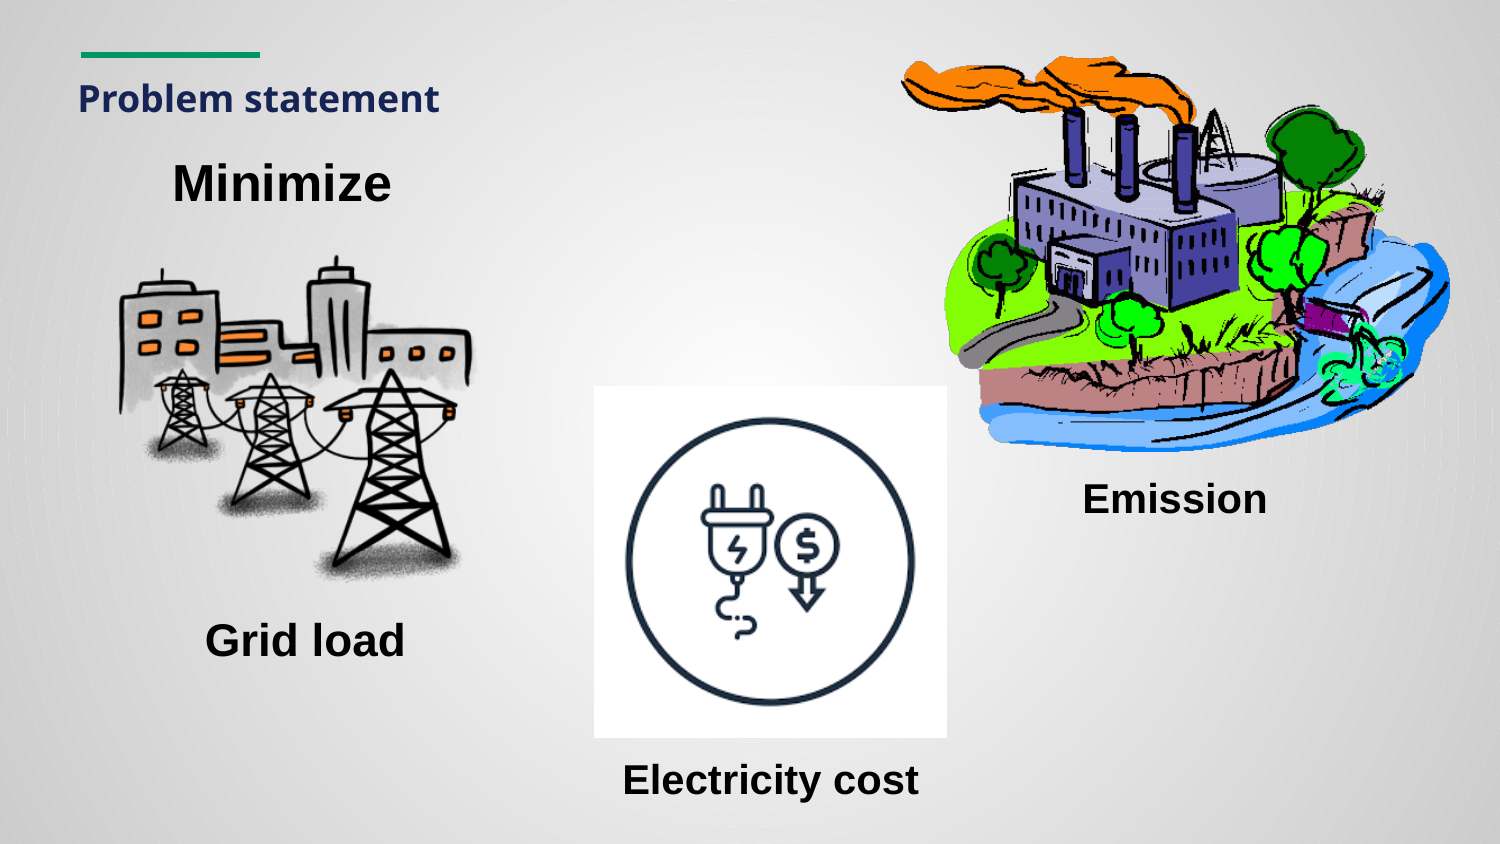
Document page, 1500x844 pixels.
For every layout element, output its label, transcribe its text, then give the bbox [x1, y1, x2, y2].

text_box Problem statement [62, 59, 895, 135]
picture [15, 55, 1451, 738]
text_box Electricity cost [594, 745, 947, 818]
text_box Emission [952, 458, 1450, 538]
text_box Grid load [16, 595, 589, 681]
text_box Minimize [157, 134, 820, 227]
